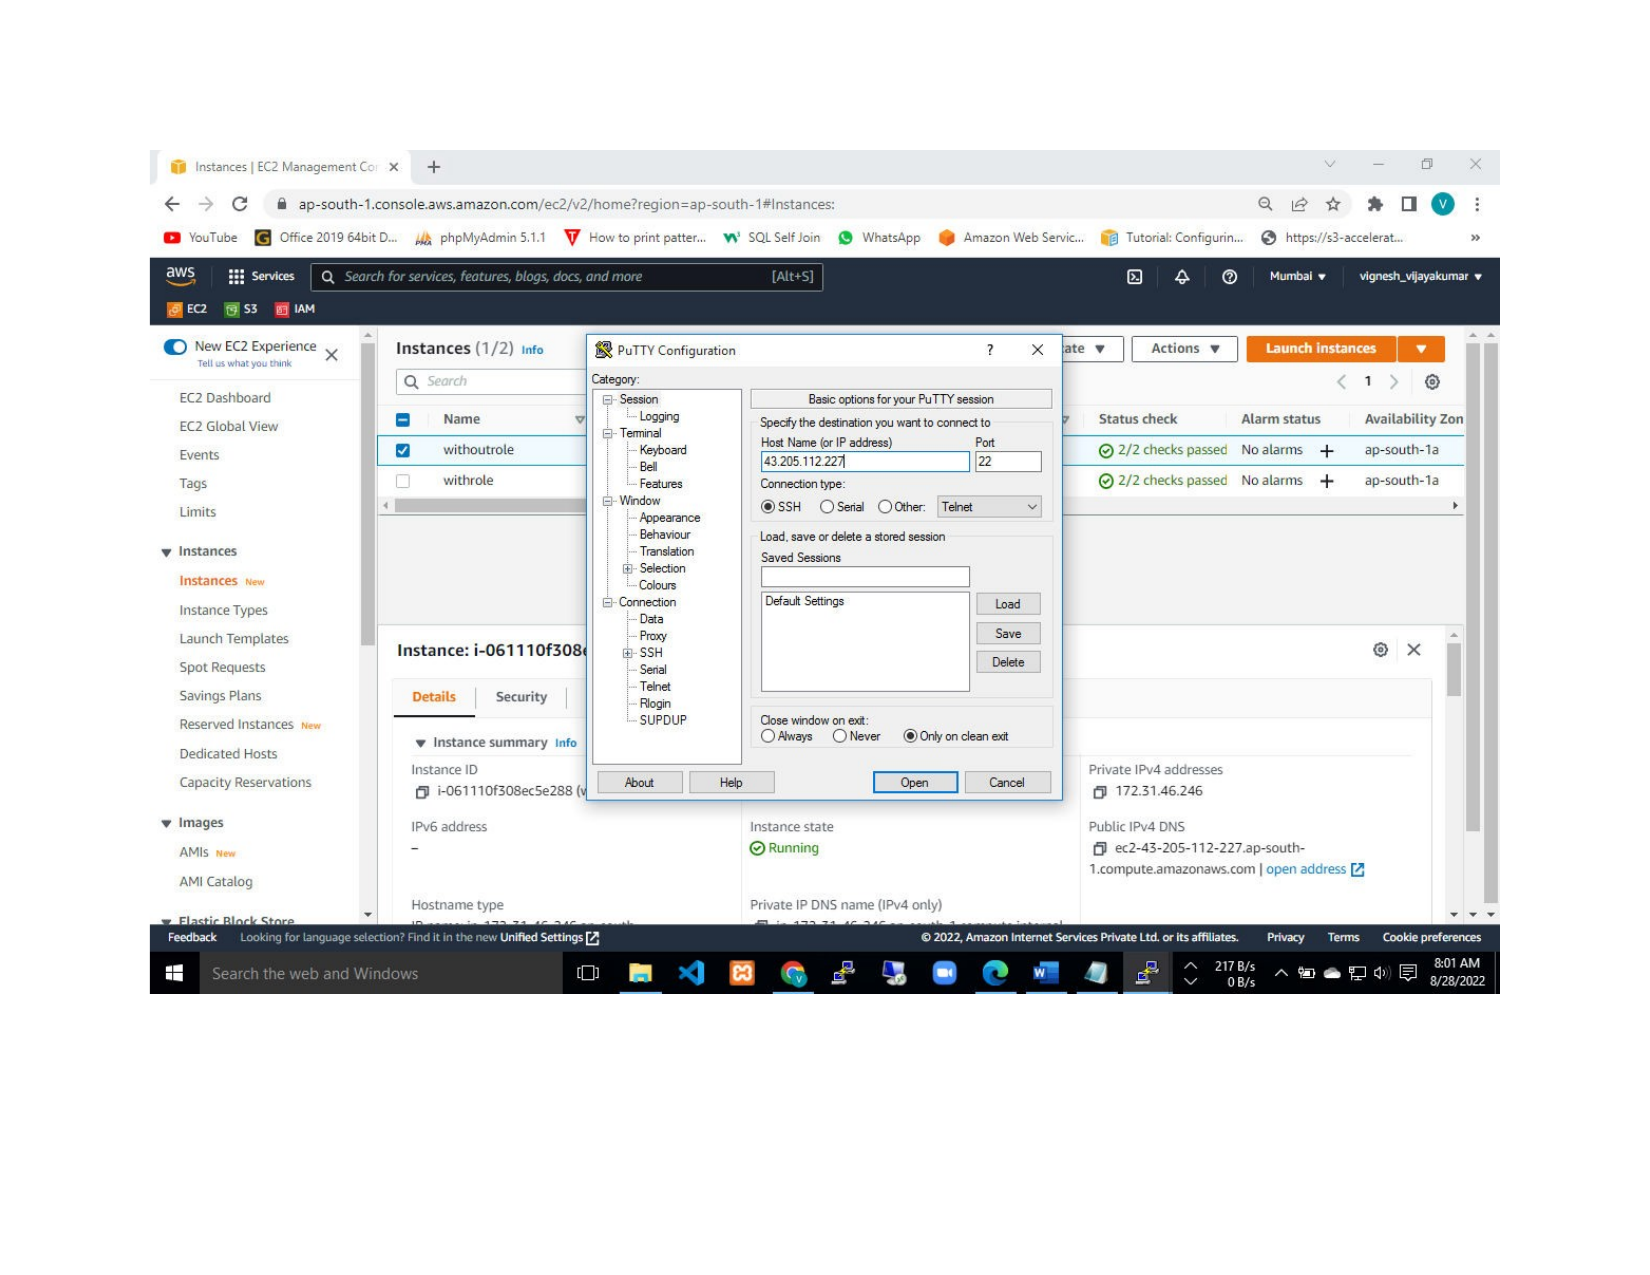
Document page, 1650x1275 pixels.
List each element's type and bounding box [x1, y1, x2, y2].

text_box [149, 150, 1500, 994]
